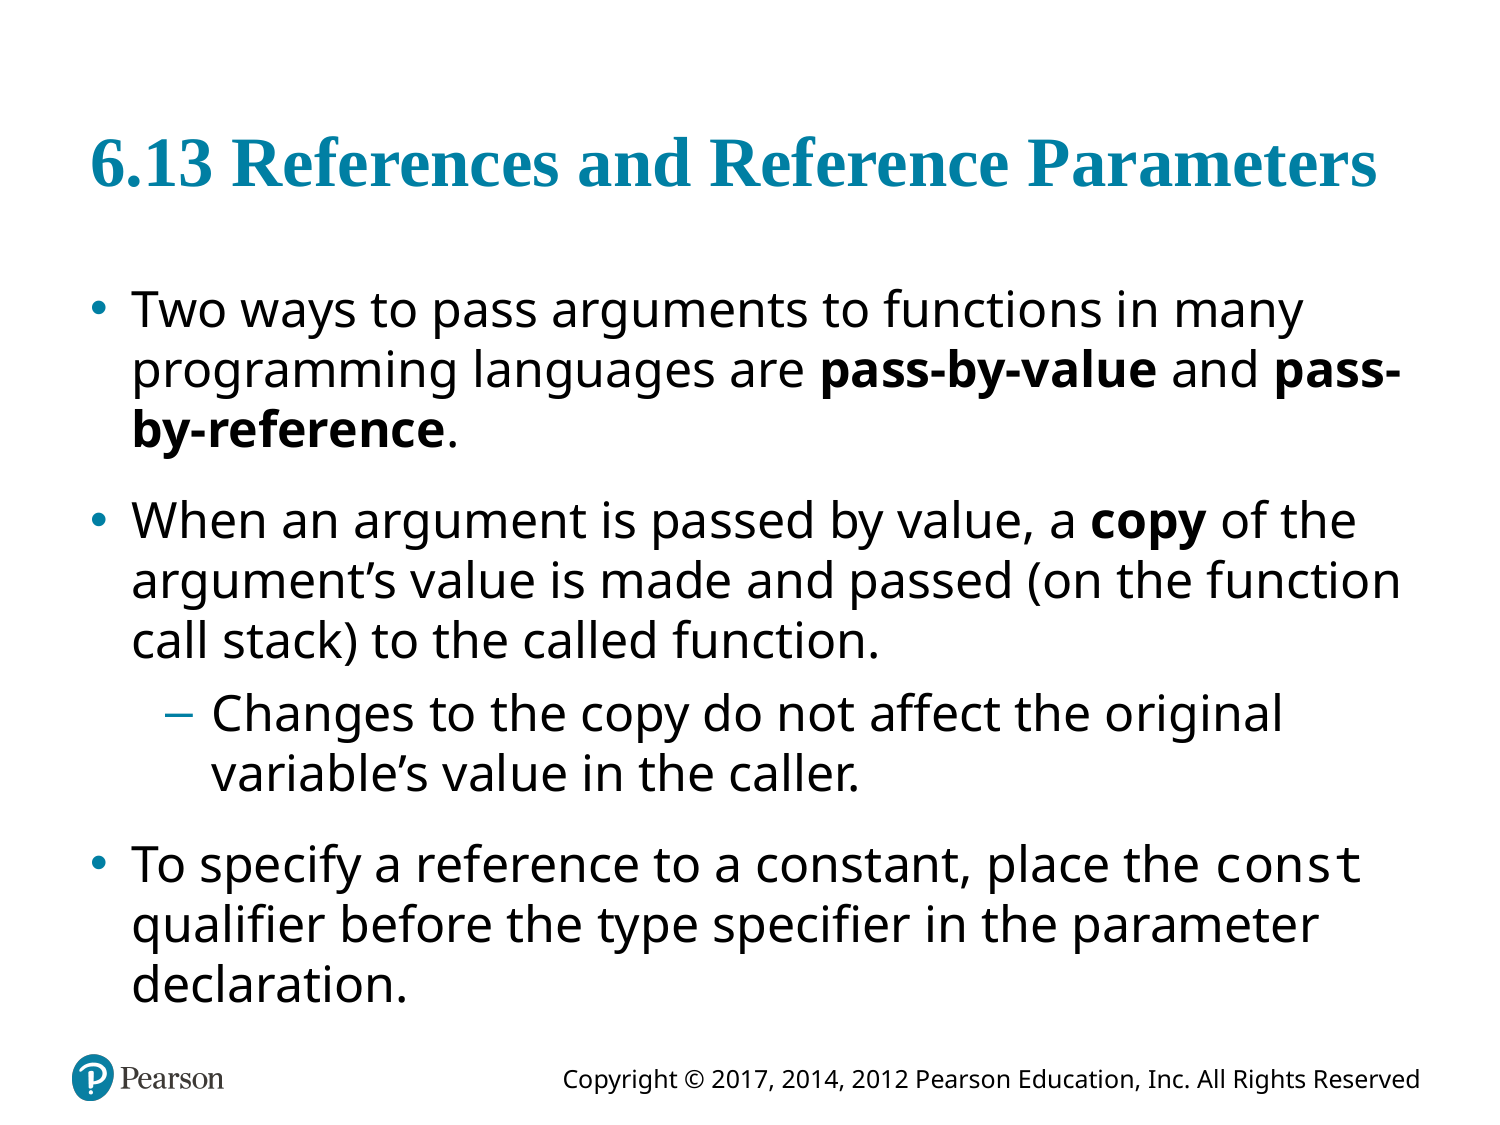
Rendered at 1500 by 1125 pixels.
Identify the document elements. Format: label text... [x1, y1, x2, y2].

title 6.13 References and Reference Parameters [75, 0, 1425, 216]
picture [72, 1054, 88, 1070]
list Two ways to pass arguments to functions in many programming languages are pass-by-value and pass-by-reference. When an argument is passed by value, a copy of the argument’s value is made and passed (on the function call stack) to the called function. Changes to the copy do not affect the original variable’s value in the caller. To specify a reference to a constant, place the const qualifier before the type specifier in the parameter declaration. [75, 262, 1425, 1028]
picture [98, 1054, 224, 1101]
picture [80, 1063, 106, 1088]
picture [72, 1087, 83, 1101]
